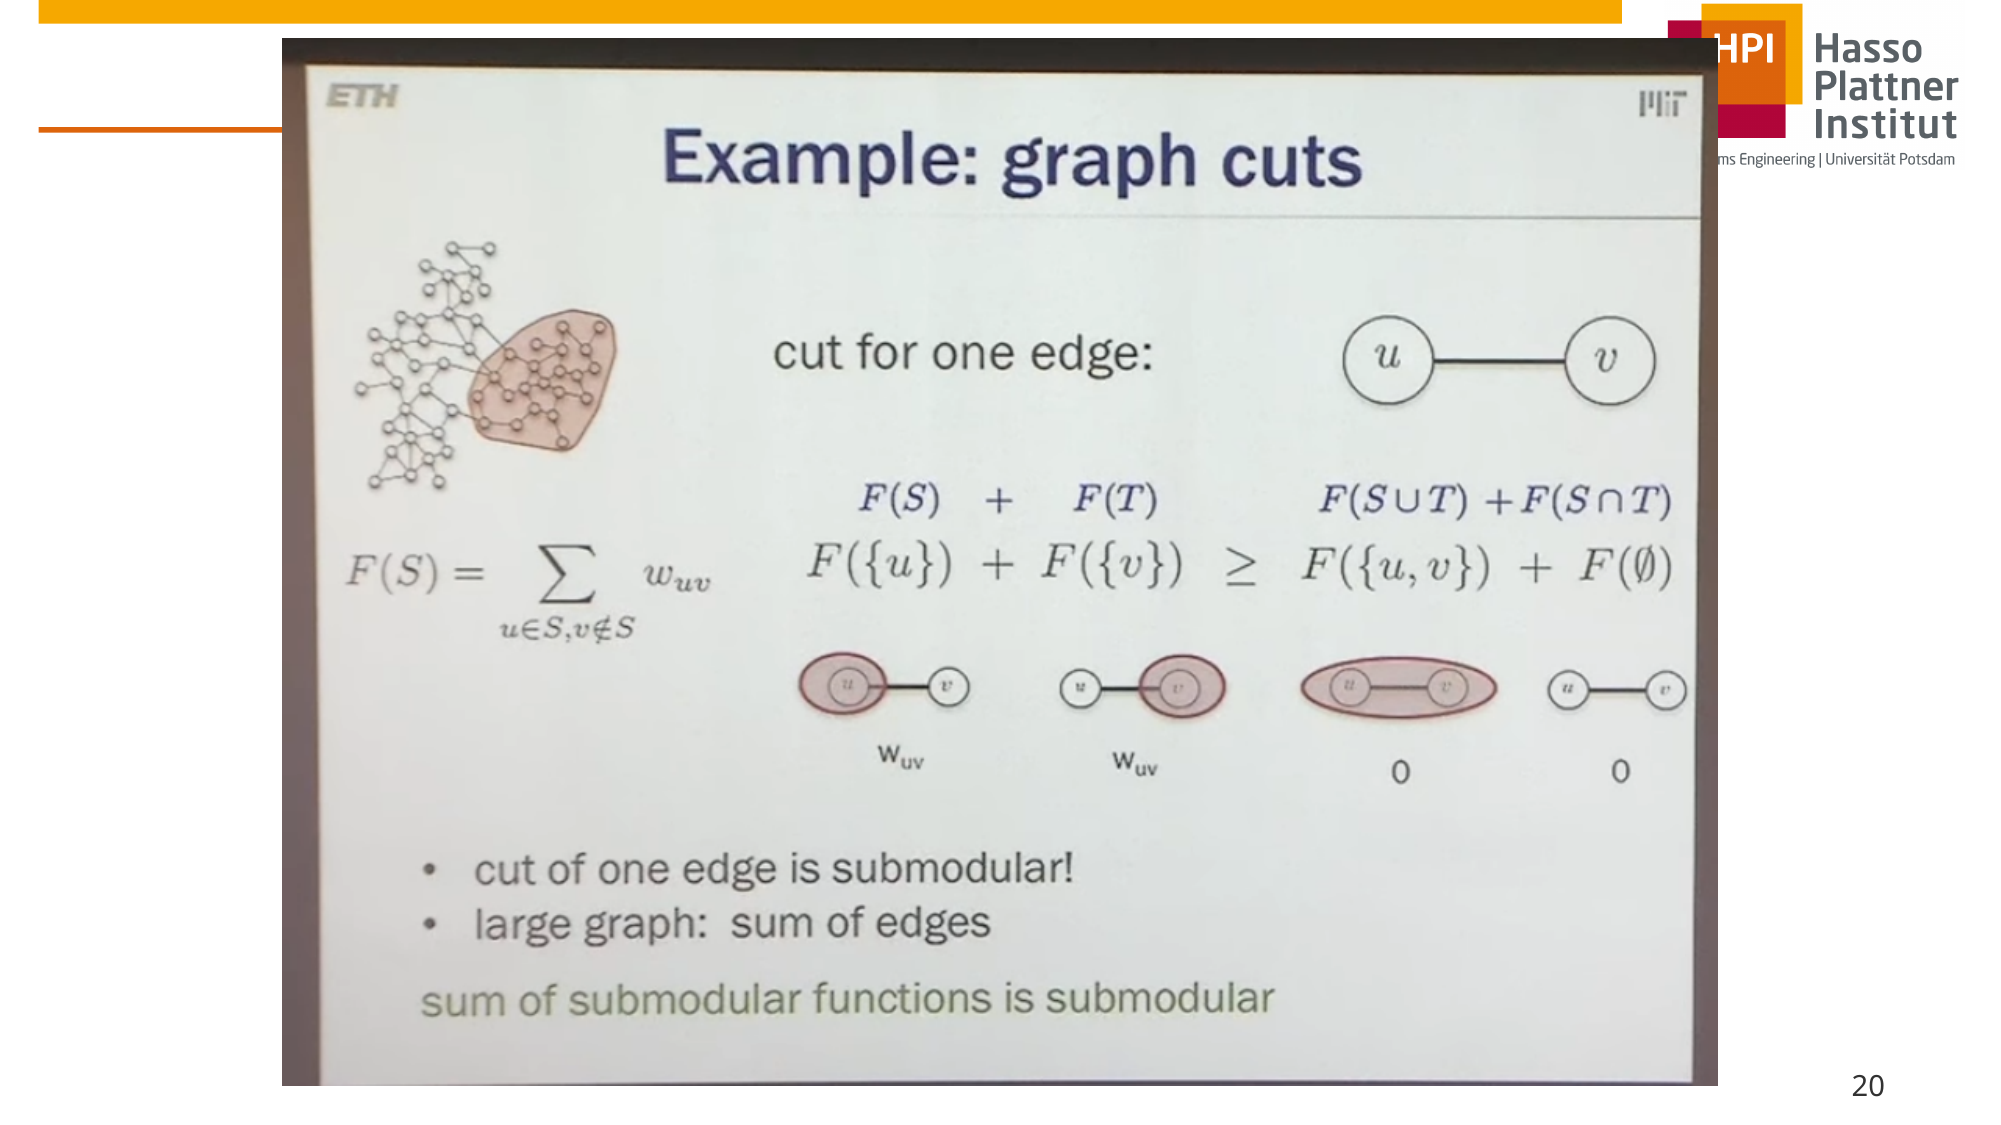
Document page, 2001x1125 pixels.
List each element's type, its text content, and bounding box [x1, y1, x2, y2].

picture [281, 0, 1965, 1087]
slide_number 20 [1834, 1064, 1961, 1107]
